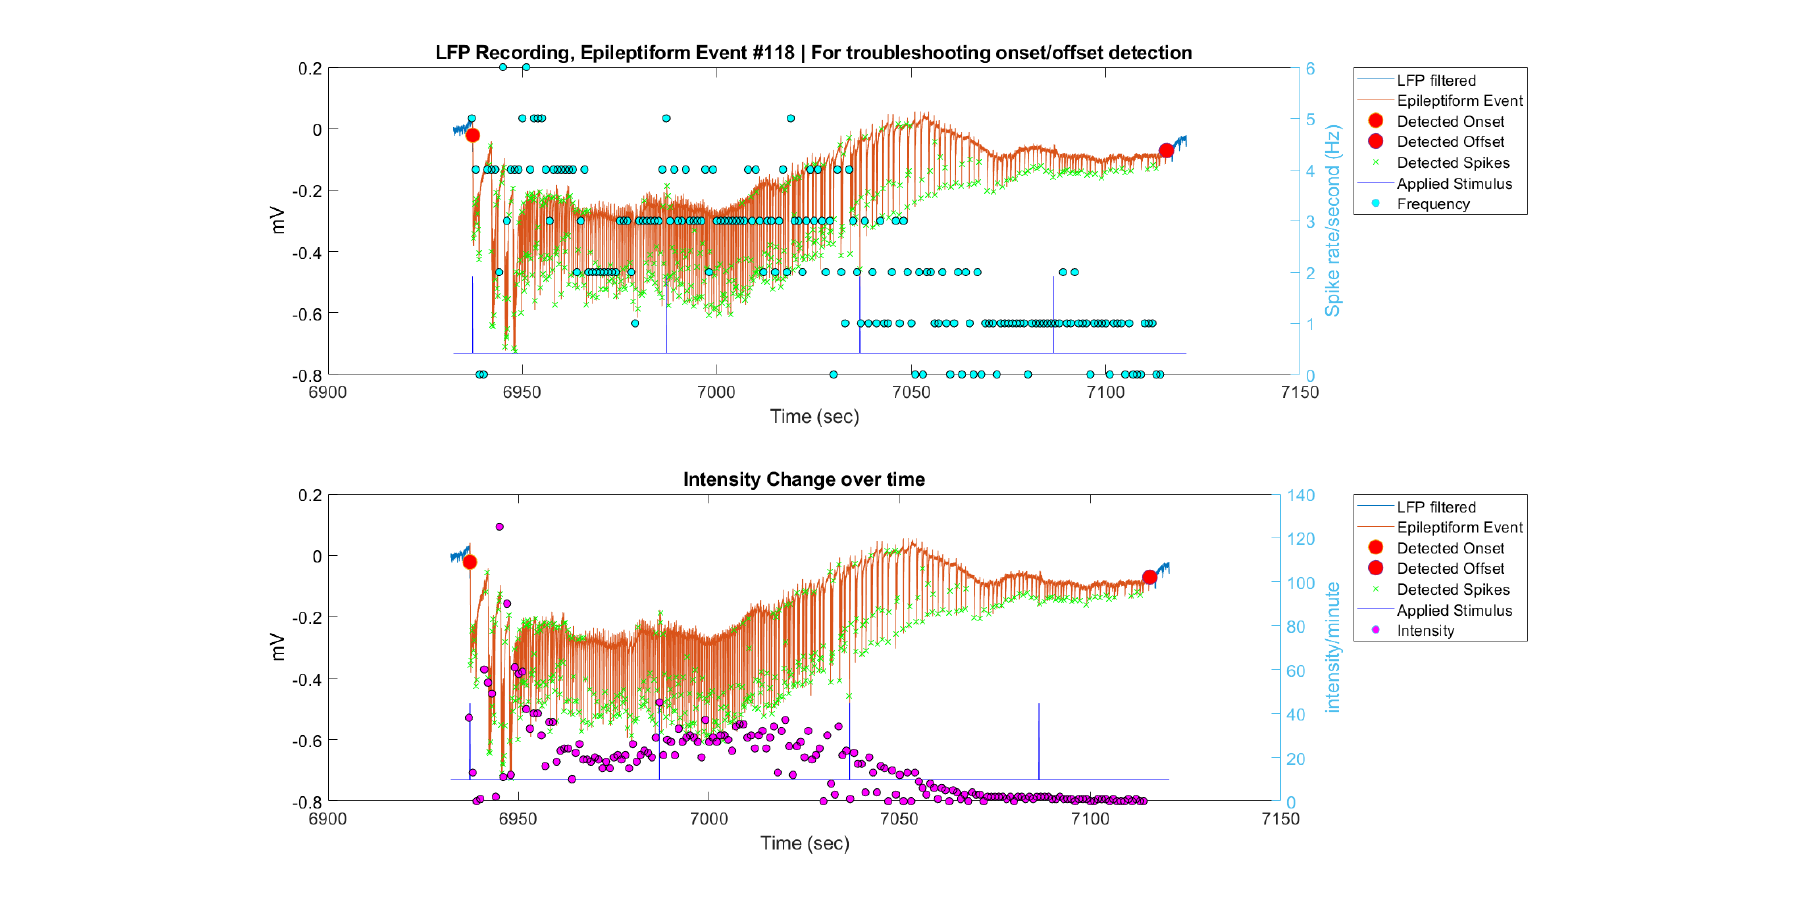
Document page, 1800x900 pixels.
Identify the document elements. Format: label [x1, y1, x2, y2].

picture [126, 0, 1674, 900]
